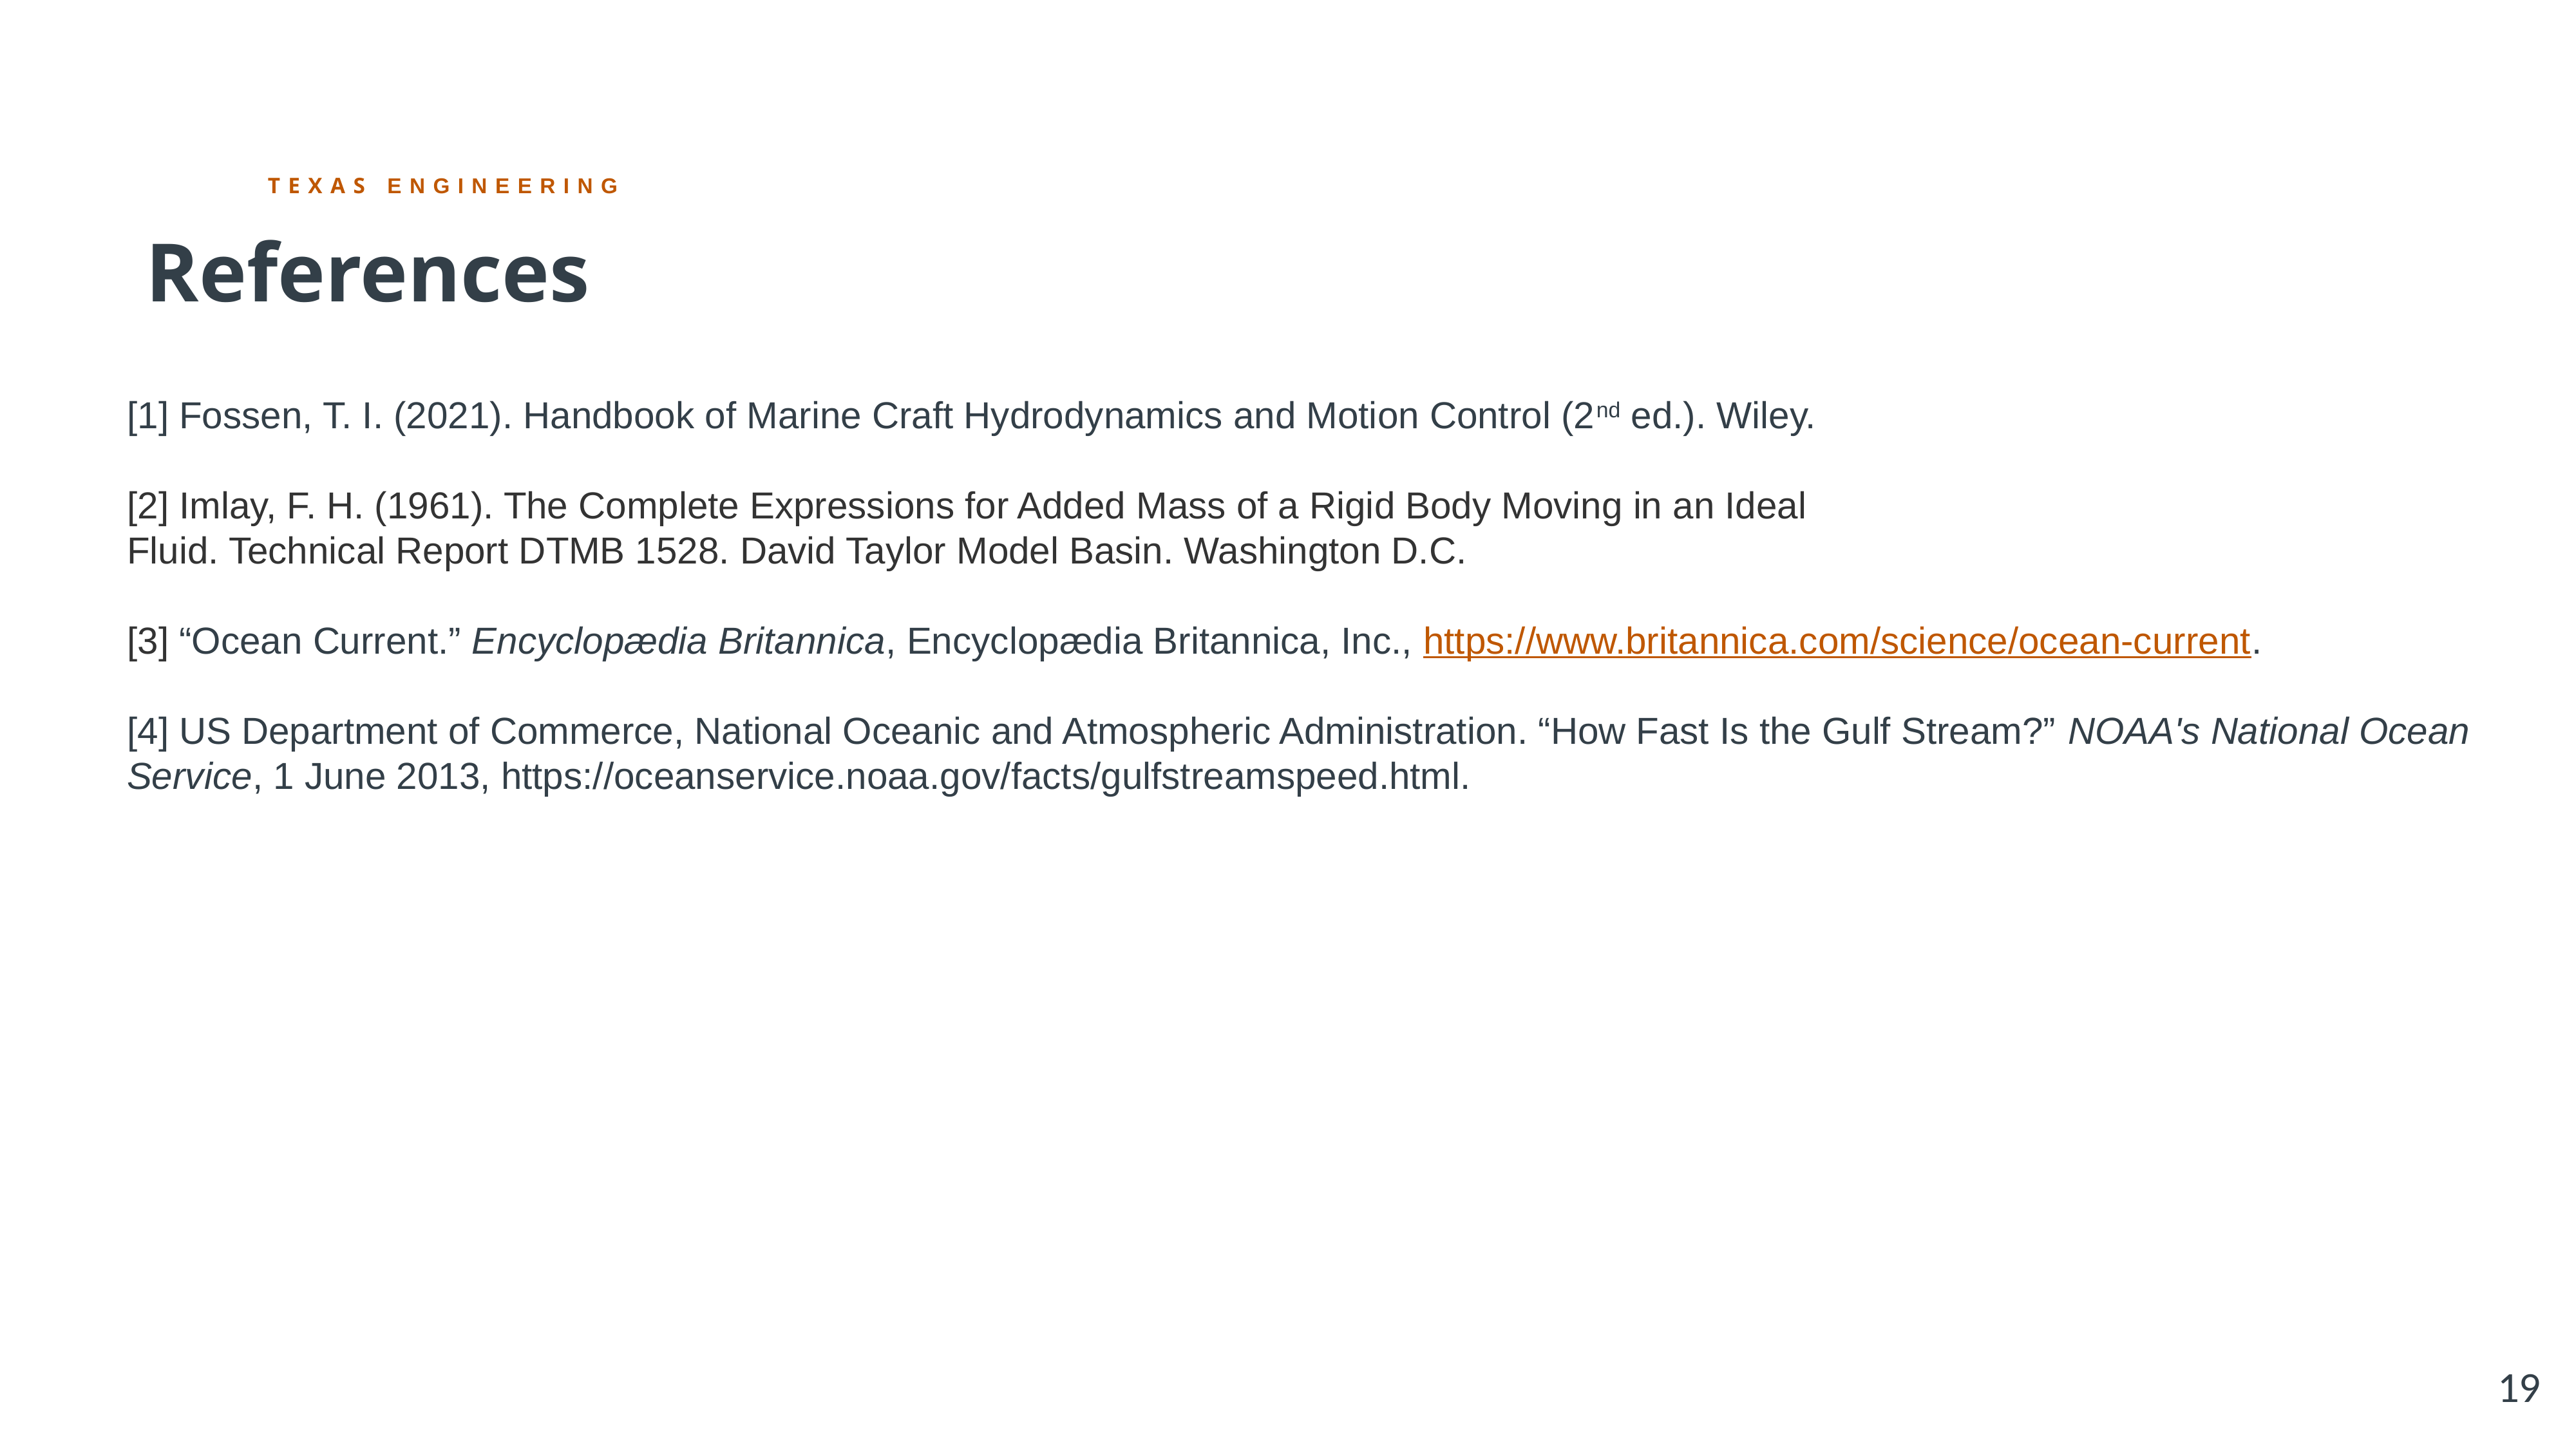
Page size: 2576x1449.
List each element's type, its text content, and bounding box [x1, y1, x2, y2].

text_box [1] Fossen, T. I. (2021). Handbook of Marine Craft Hydrodynamics and Motion Control (2nd ed.). Wiley. [2] Imlay, F. H. (1961). The Complete Expressions for Added Mass of a Rigid Body Moving in an Ideal Fluid. Technical Report DTMB 1528. David Taylor Model Basin. Washington D.C. [3] “Ocean Current.” Encyclopædia Britannica, Encyclopædia Britannica, Inc., https://www.britannica.com/science/ocean-current. [4] US Department of Commerce, National Oceanic and Atmospheric Administration. “How Fast Is the Gulf Stream?” NOAA's National Ocean Service, 1 June 2013, https://oceanservice.noaa.gov/facts/gulfstreamspeed.html. [117, 386, 2576, 982]
text_box 19 [2488, 1354, 2552, 1416]
text_box References [136, 216, 2220, 323]
